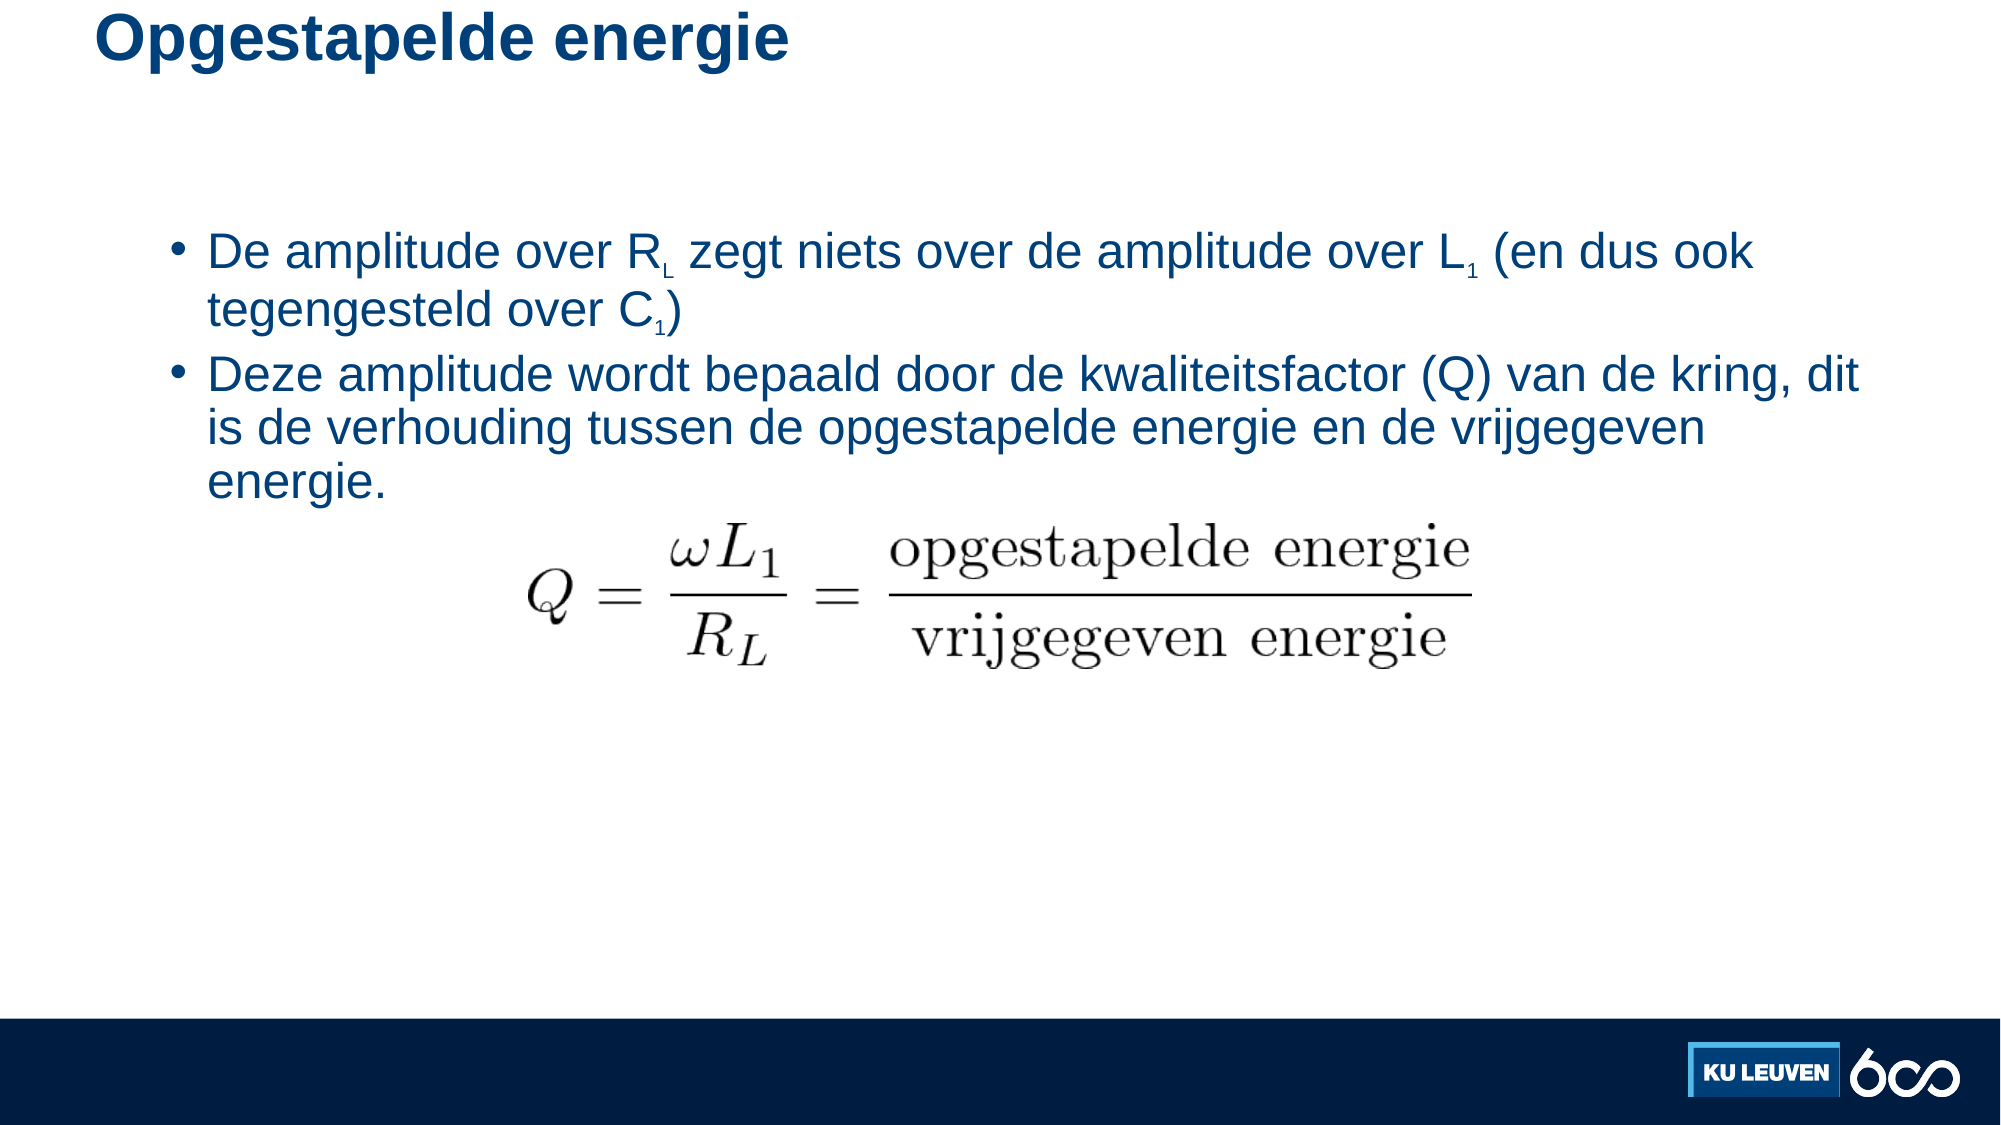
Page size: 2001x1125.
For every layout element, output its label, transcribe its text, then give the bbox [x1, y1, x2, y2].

title Opgestapelde energie [94, 2, 1906, 110]
list De amplitude over RL zegt niets over de amplitude over L1 (en dus ook tegengesteld over C1) Deze amplitude wordt bepaald door de kwaliteitsfactor (Q) van de kring, dit is de verhouding tussen de opgestapelde energie en de vrijgegeven energie. [94, 142, 1900, 781]
picture [528, 523, 1472, 669]
picture [1688, 1042, 1960, 1097]
